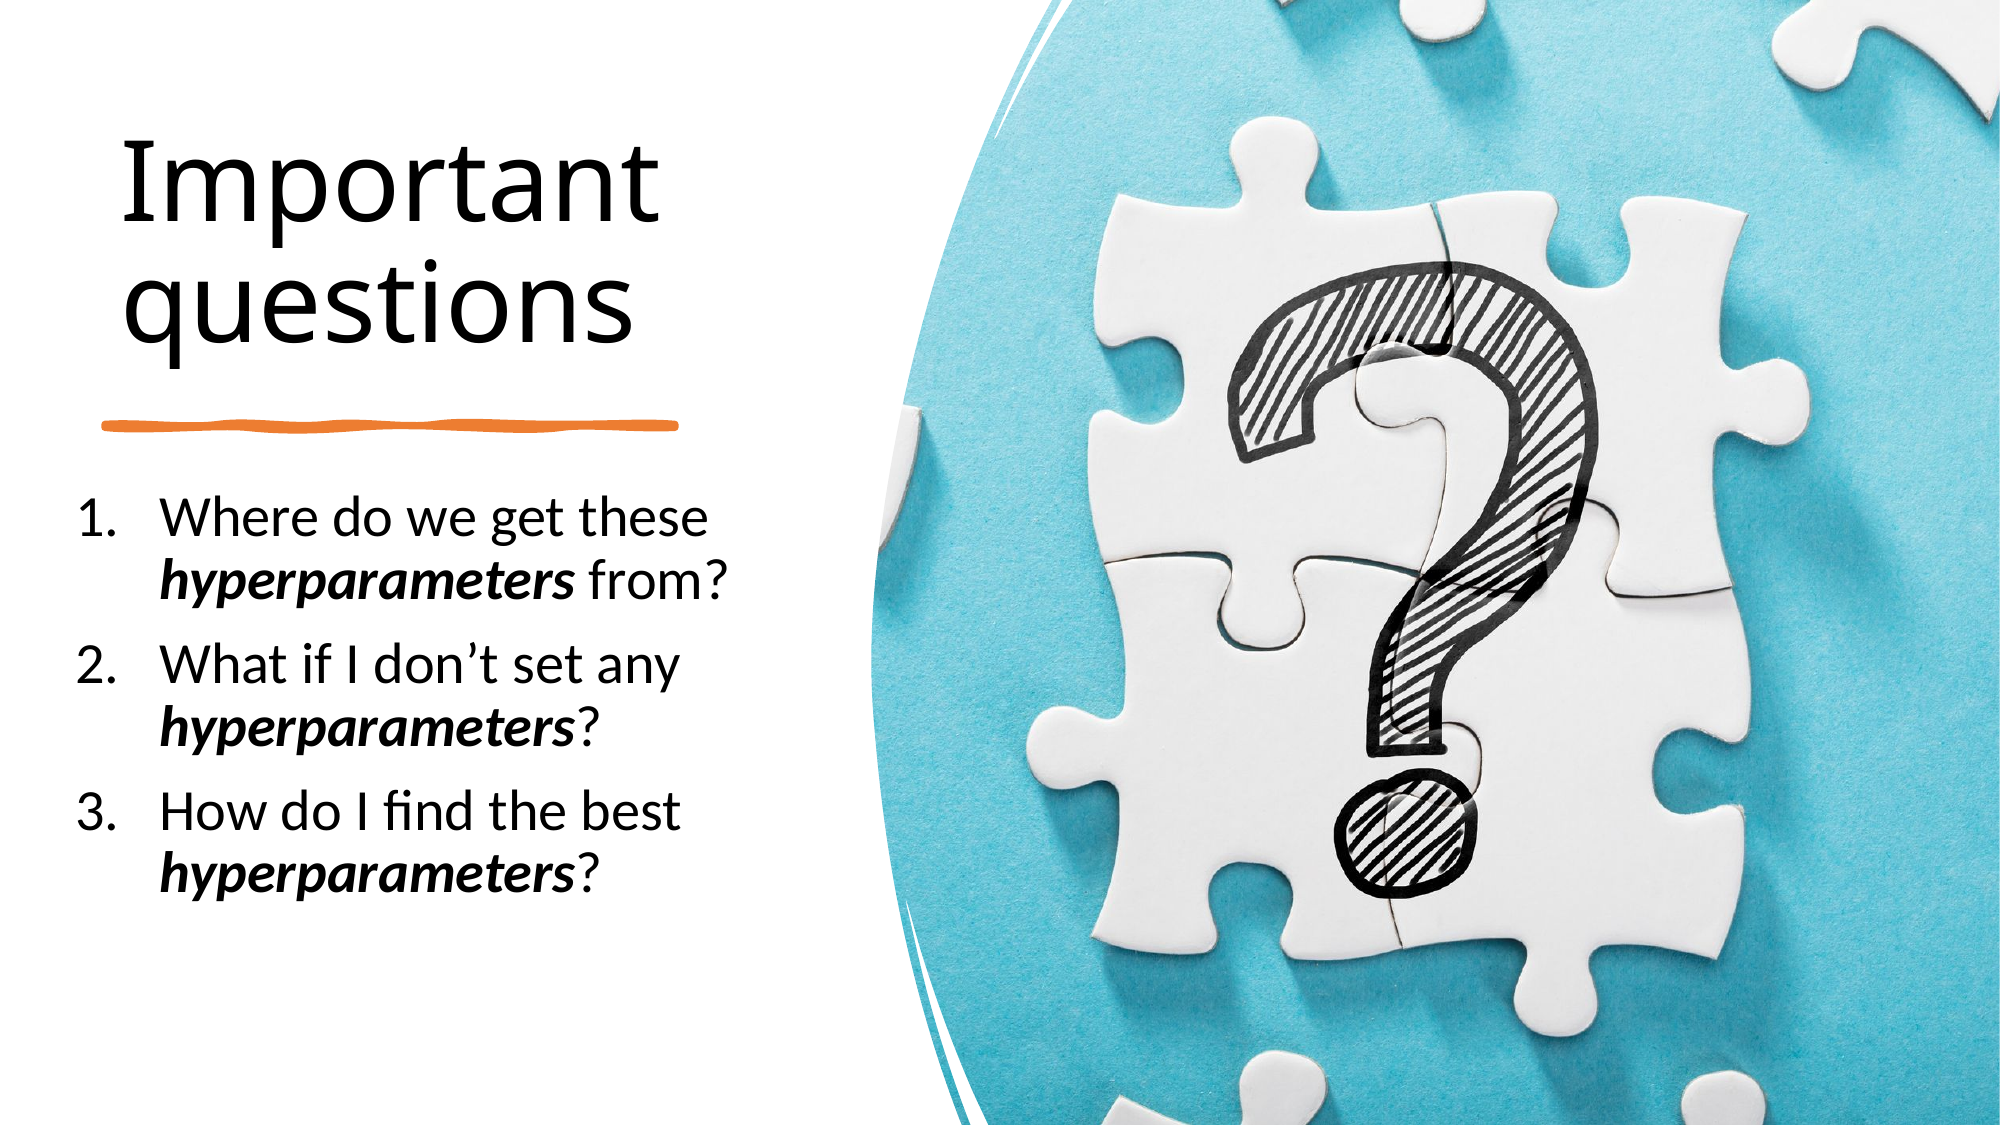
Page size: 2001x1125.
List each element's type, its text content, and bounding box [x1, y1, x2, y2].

picture [871, 0, 2000, 1125]
list Where do we get these hyperparameters from? What if I don’t set any hyperparameters? How do I find the best hyperparameters? [60, 479, 757, 1024]
title Important questions [105, 53, 822, 375]
text_box [103, 421, 676, 431]
text_box [0, 0, 871, 1125]
